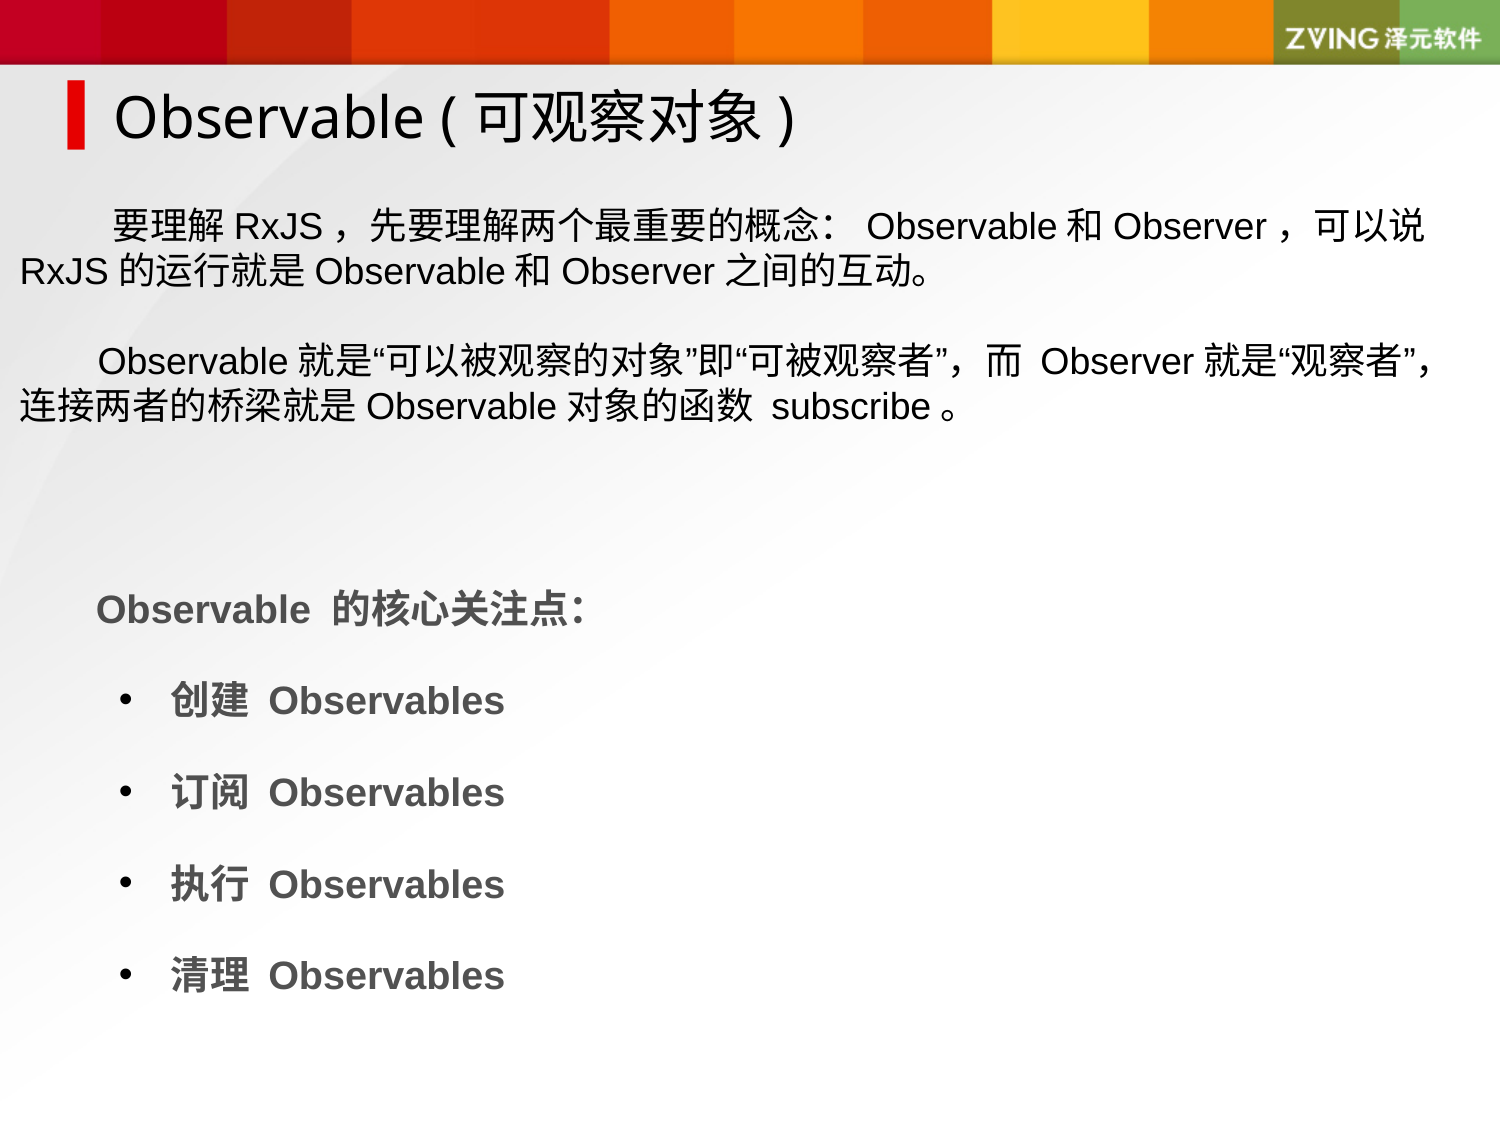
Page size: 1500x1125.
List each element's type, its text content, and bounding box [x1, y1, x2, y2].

text_box Observable (可观察对象) [61, 72, 1412, 158]
picture [0, 0, 1500, 1125]
text_box 要理解RxJS，先要理解两个最重要的概念：Observable和Observer，可以说RxJS的运⾏就是Observable和Observer之间的互动。 Observable就是“可以被观察的对象”即“可被观察者”，⽽ Observer就是“观察者”，连接两者的桥梁就是Observable对象的函数 subscribe。 [12, 194, 1492, 435]
text_box Observable 的核心关注点： 创建 Observables 订阅 Observables 执行 Observables 清理 Observables [95, 535, 1273, 998]
